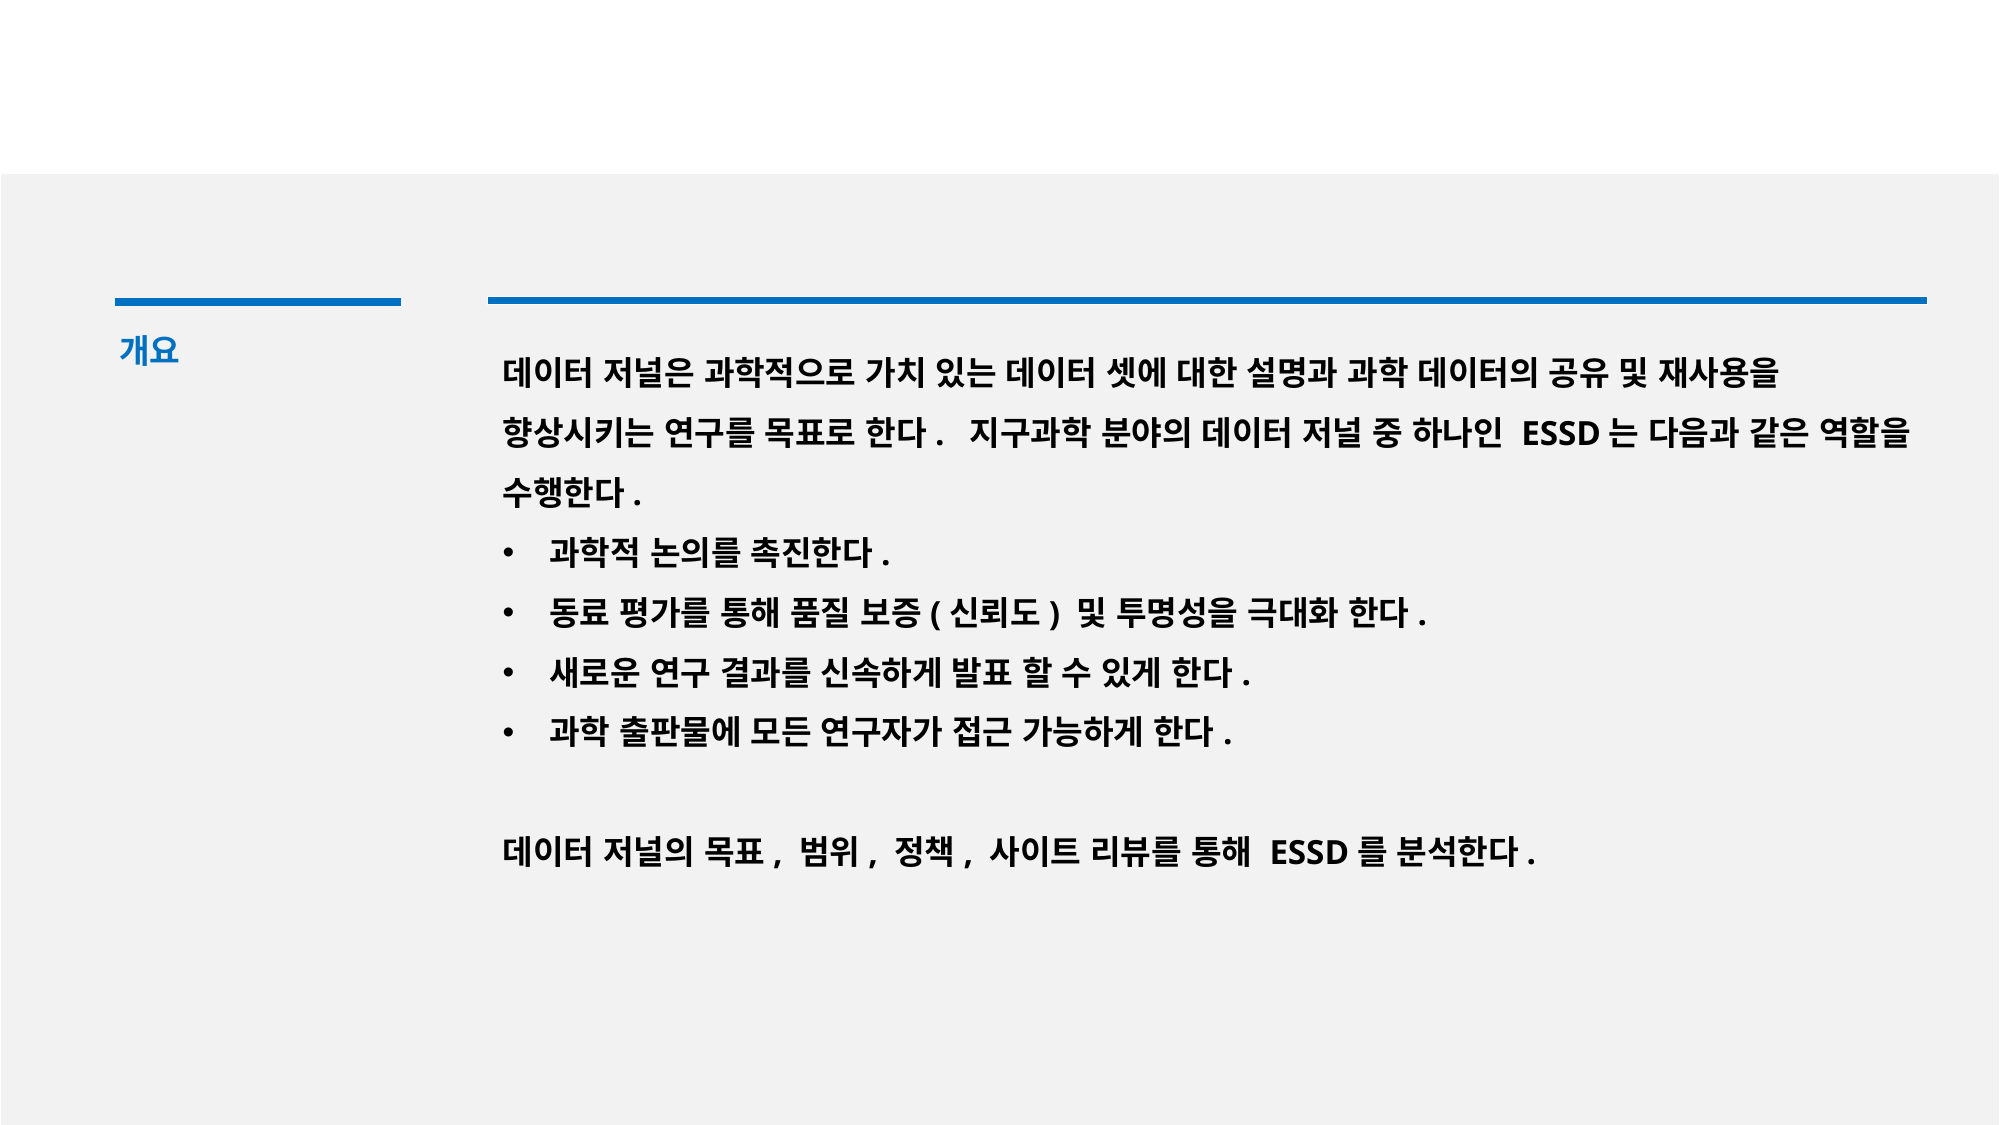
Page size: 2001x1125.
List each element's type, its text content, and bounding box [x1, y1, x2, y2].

text_box [115, 298, 401, 306]
text_box 데이터 저널은 과학적으로 가치 있는 데이터 셋에 대한 설명과 과학 데이터의 공유 및 재사용을 향상시키는 연구를 목표로 한다. 지구과학 분야의 데이터 저널 중 하나인 ESSD는 다음과 같은 역할을 수행한다. 과학적 논의를 촉진한다. 동료 평가를 통해 품질 보증(신뢰도) 및 투명성을 극대화 한다. 새로운 연구 결과를 신속하게 발표 할 수 있게 한다. 과학 출판물에 모든 연구자가 접근 가능하게 한다. 데이터 저널의 목표, 범위, 정책, 사이트 리뷰를 통해 ESSD를 분석한다. [487, 325, 1928, 879]
text_box [487, 296, 1928, 305]
text_box [0, 172, 2000, 1125]
text_box 개요 [104, 322, 390, 378]
